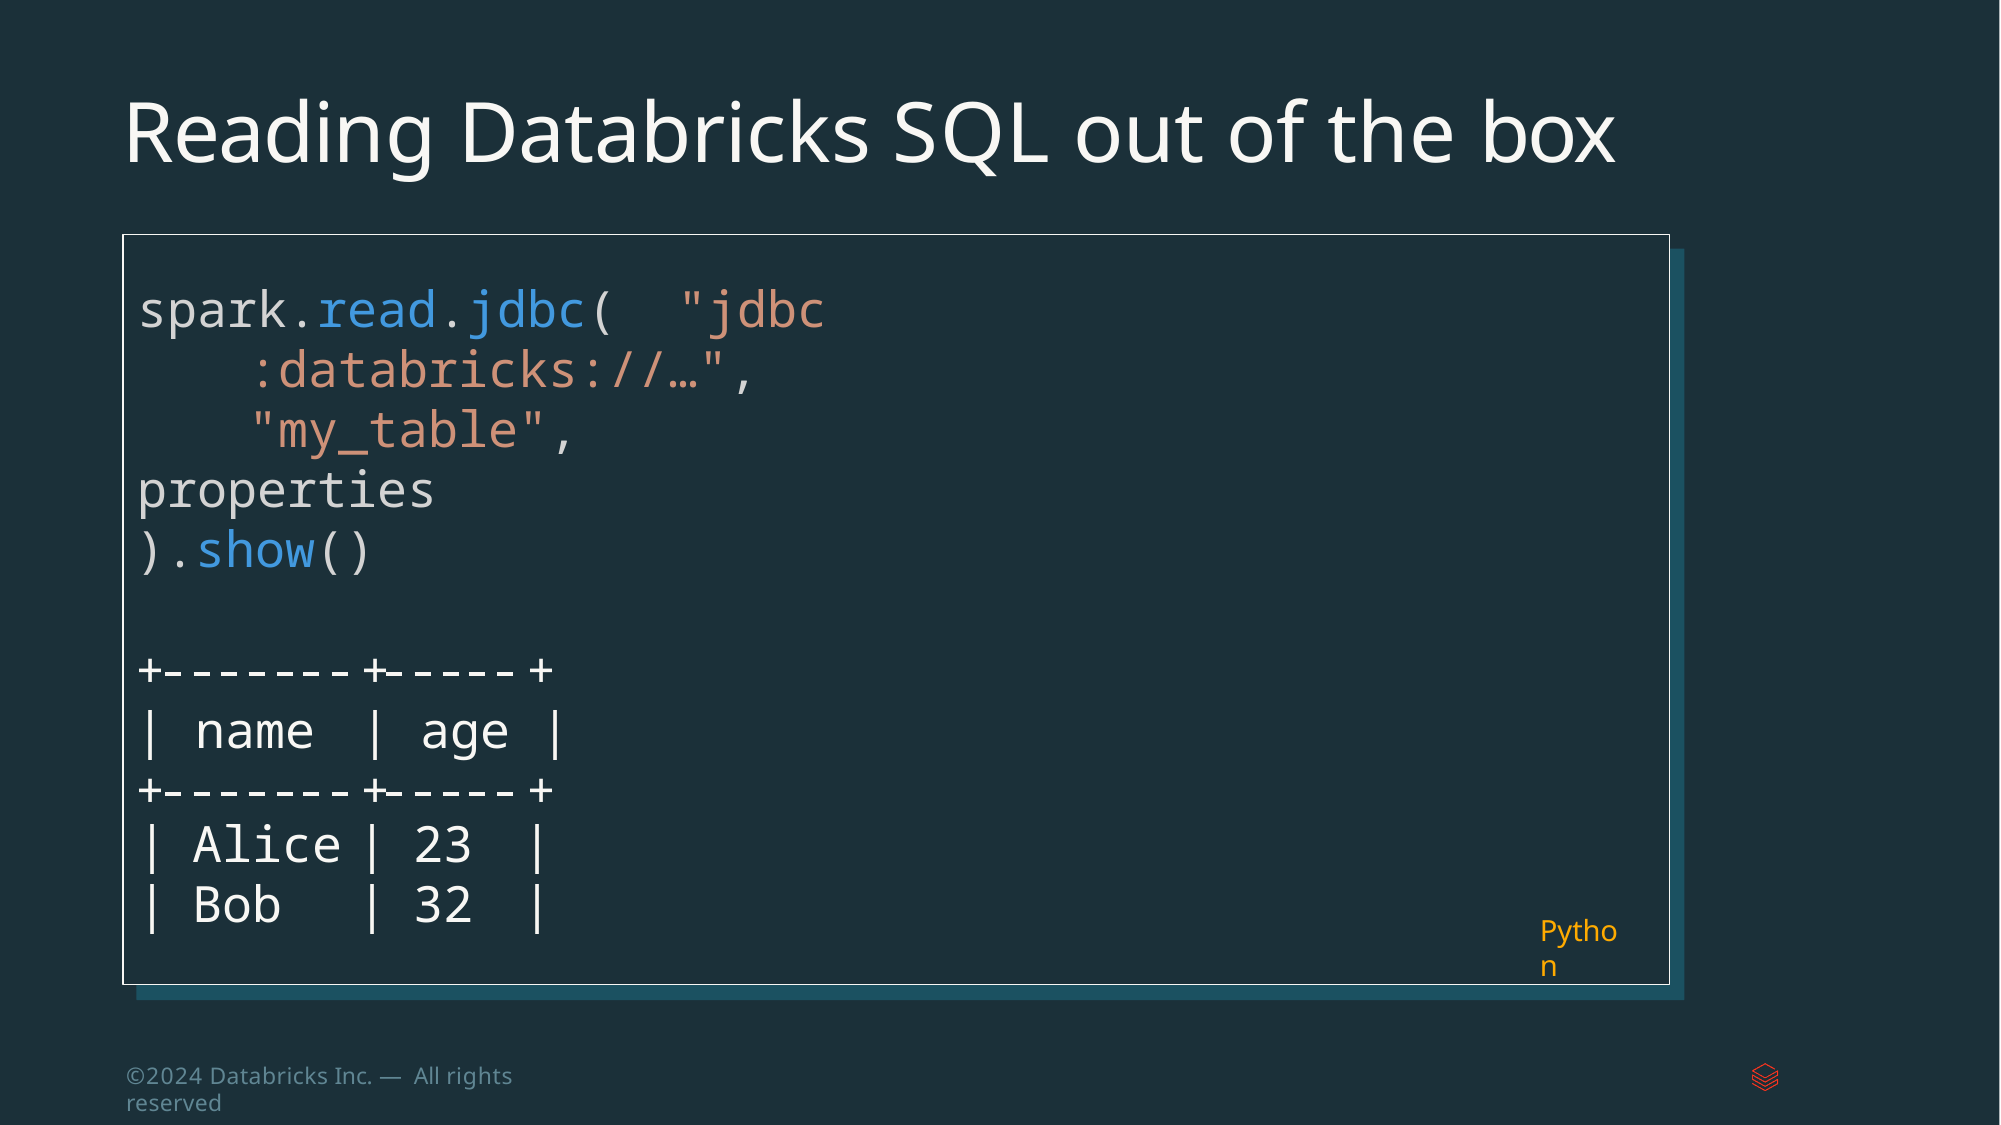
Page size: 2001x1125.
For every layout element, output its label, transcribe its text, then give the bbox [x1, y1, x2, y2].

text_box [121, 233, 1685, 1001]
picture [1749, 1061, 1781, 1093]
text_box ©2024 Databricks Inc. — All rights reserved [123, 1059, 583, 1117]
title Reading Databricks SQL out of the box [120, 76, 1644, 234]
